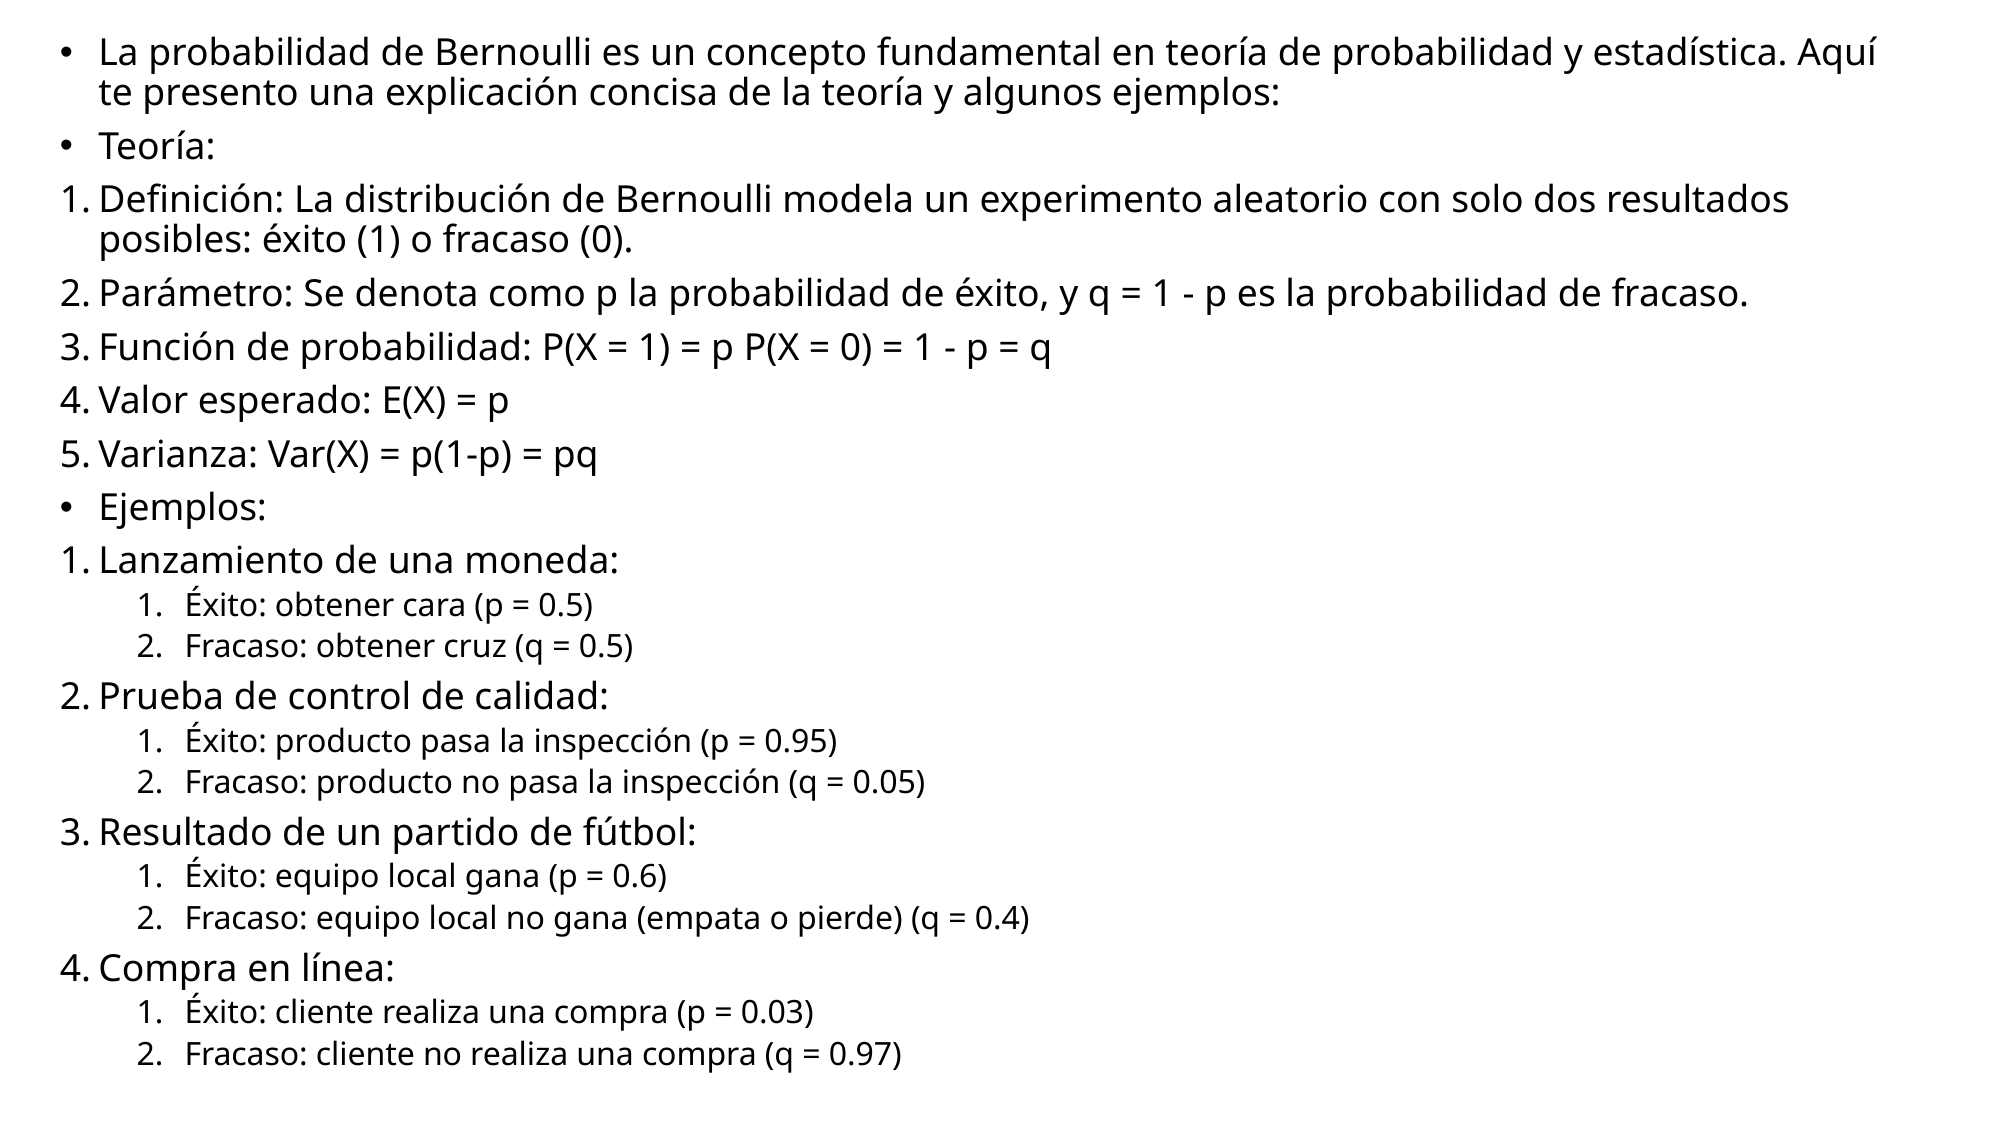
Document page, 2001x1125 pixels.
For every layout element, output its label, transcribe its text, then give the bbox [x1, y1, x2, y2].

list La probabilidad de Bernoulli es un concepto fundamental en teoría de probabilidad y estadística. Aquí te presento una explicación concisa de la teoría y algunos ejemplos: Teoría: Definición: La distribución de Bernoulli modela un experimento aleatorio con solo dos resultados posibles: éxito (1) o fracaso (0). Parámetro: Se denota como p la probabilidad de éxito, y q = 1 - p es la probabilidad de fracaso. Función de probabilidad: P(X = 1) = p P(X = 0) = 1 - p = q Valor esperado: E(X) = p Varianza: Var(X) = p(1-p) = pq Ejemplos: Lanzamiento de una moneda: Éxito: obtener cara (p = 0.5) Fracaso: obtener cruz (q = 0.5) Prueba de control de calidad: Éxito: producto pasa la inspección (p = 0.95) Fracaso: producto no pasa la inspección (q = 0.05) Resultado de un partido de fútbol: Éxito: equipo local gana (p = 0.6) Fracaso: equipo local no gana (empata o pierde) (q = 0.4) Compra en línea: Éxito: cliente realiza una compra (p = 0.03) Fracaso: cliente no realiza una compra (q = 0.97) [44, 25, 1922, 1081]
